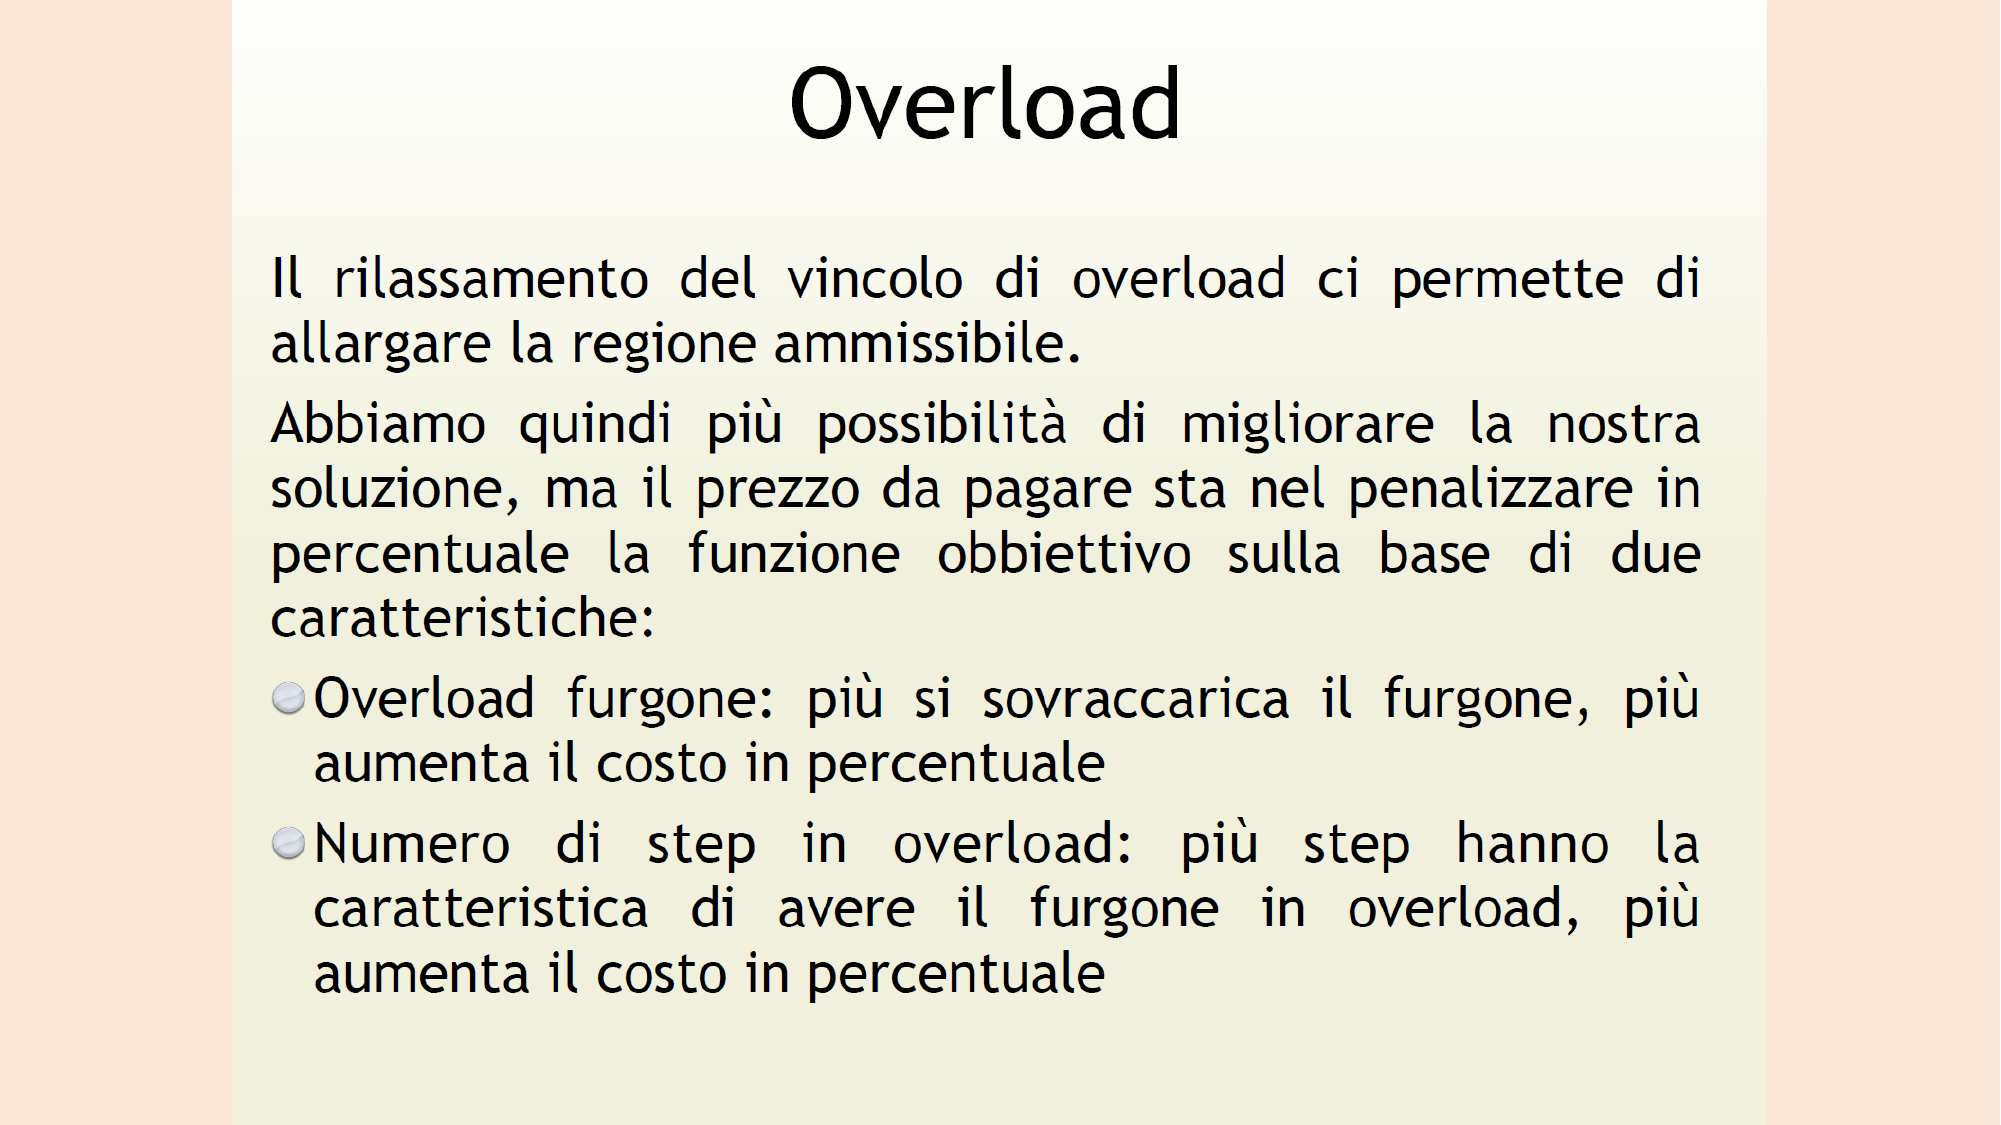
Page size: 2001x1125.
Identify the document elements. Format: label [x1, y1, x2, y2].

picture [232, 0, 1768, 1125]
